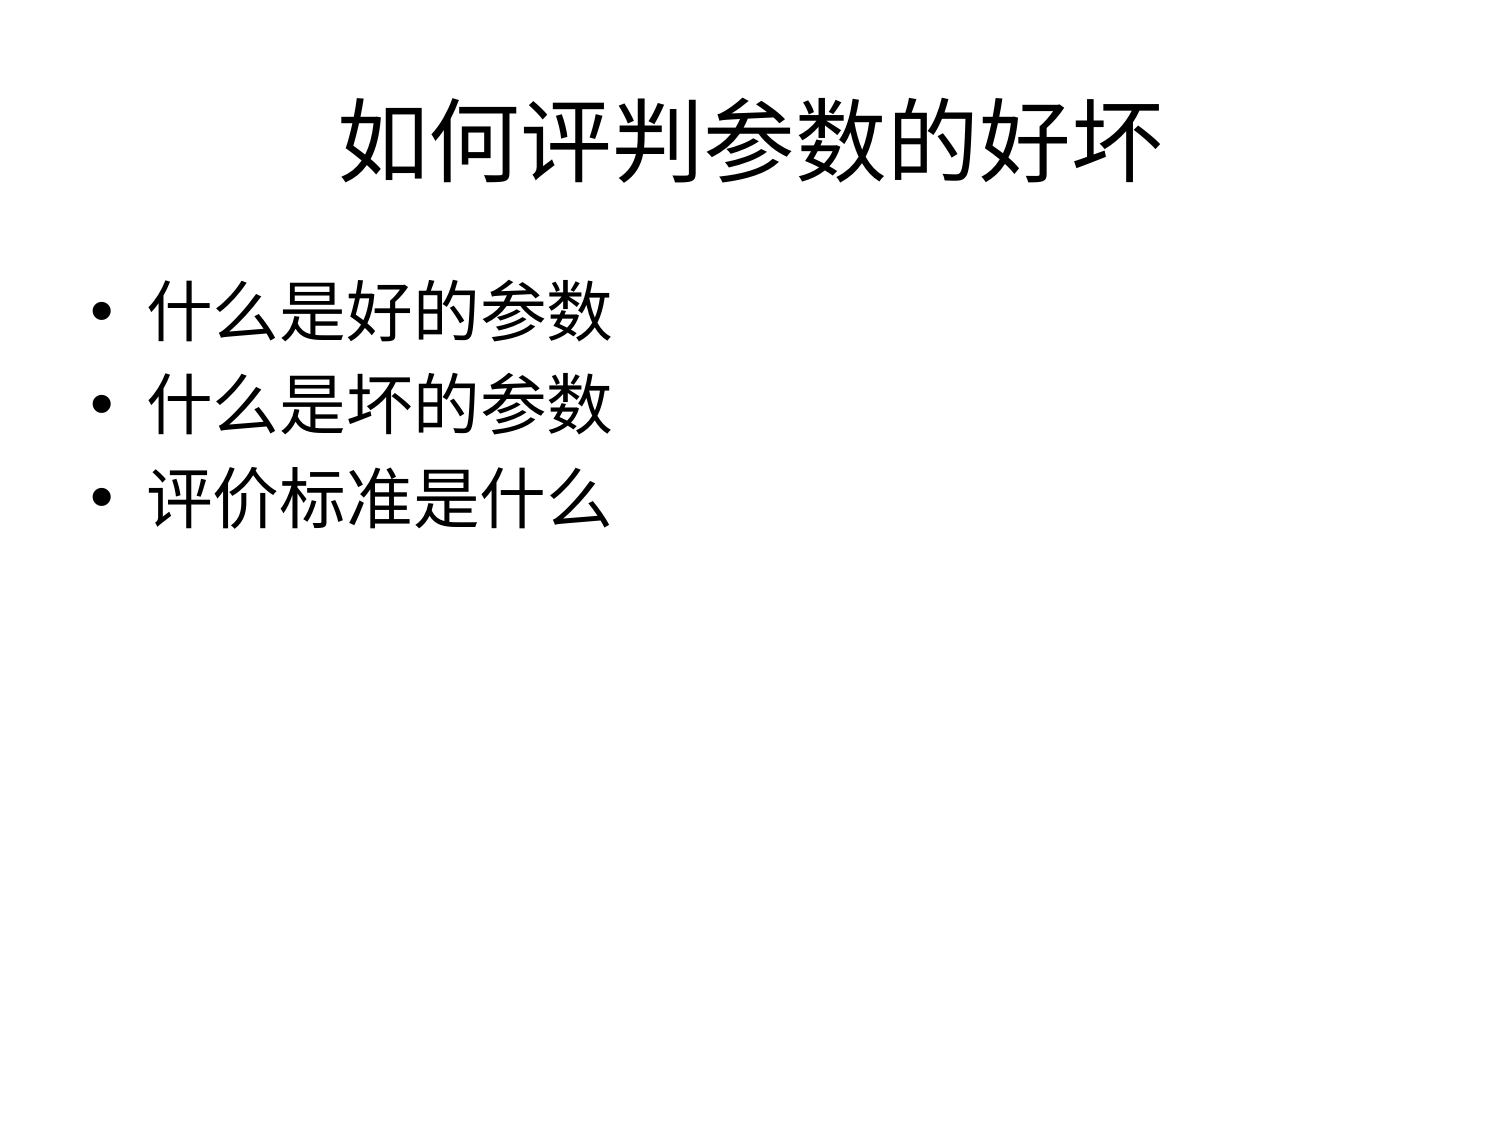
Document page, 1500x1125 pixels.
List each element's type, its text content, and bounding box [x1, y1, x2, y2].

title 如何评判参数的好坏 [75, 45, 1425, 233]
list 什么是好的参数 什么是坏的参数 评价标准是什么 [75, 262, 1425, 1005]
